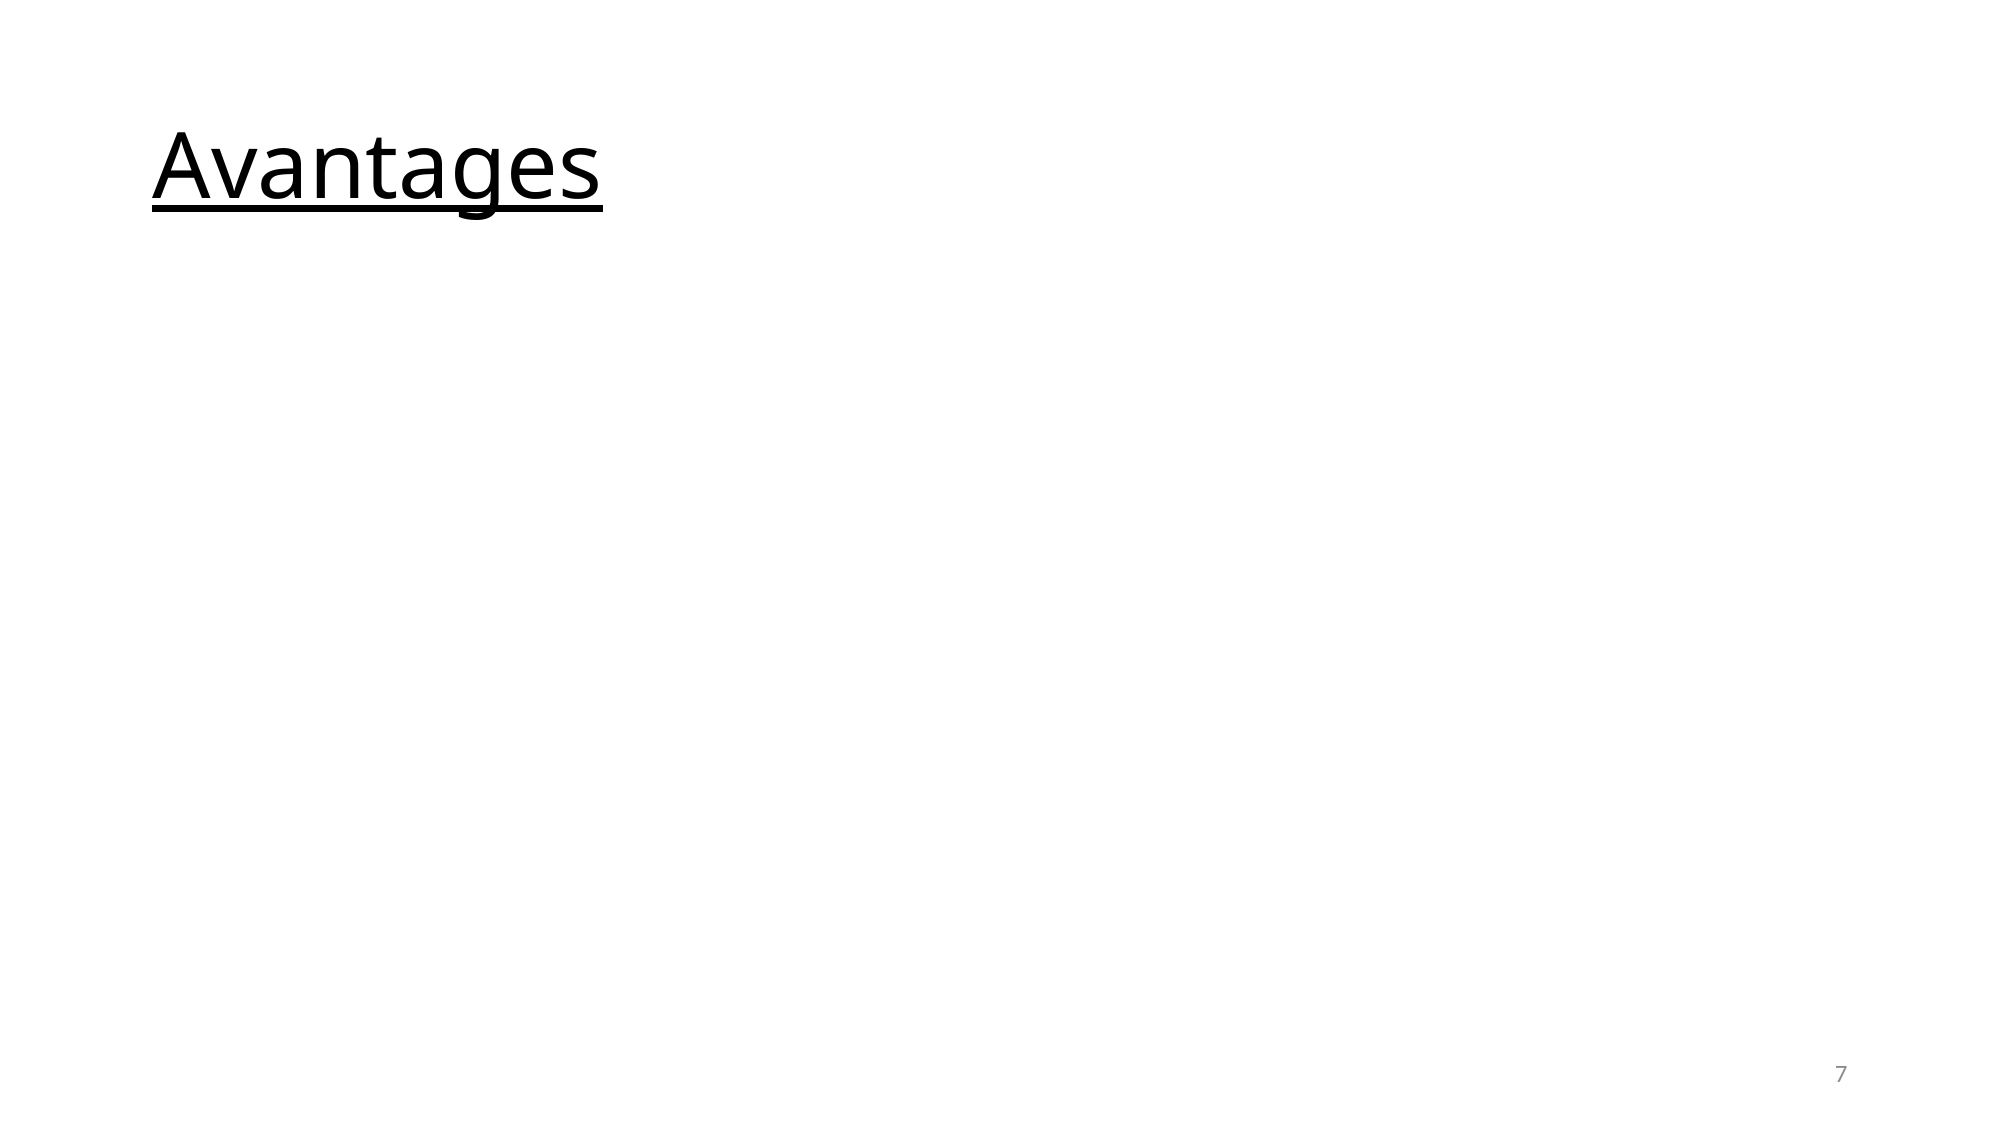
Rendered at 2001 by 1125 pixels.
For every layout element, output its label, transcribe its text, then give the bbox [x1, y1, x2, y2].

title Avantages [137, 59, 1863, 278]
slide_number 7 [1412, 1042, 1863, 1103]
